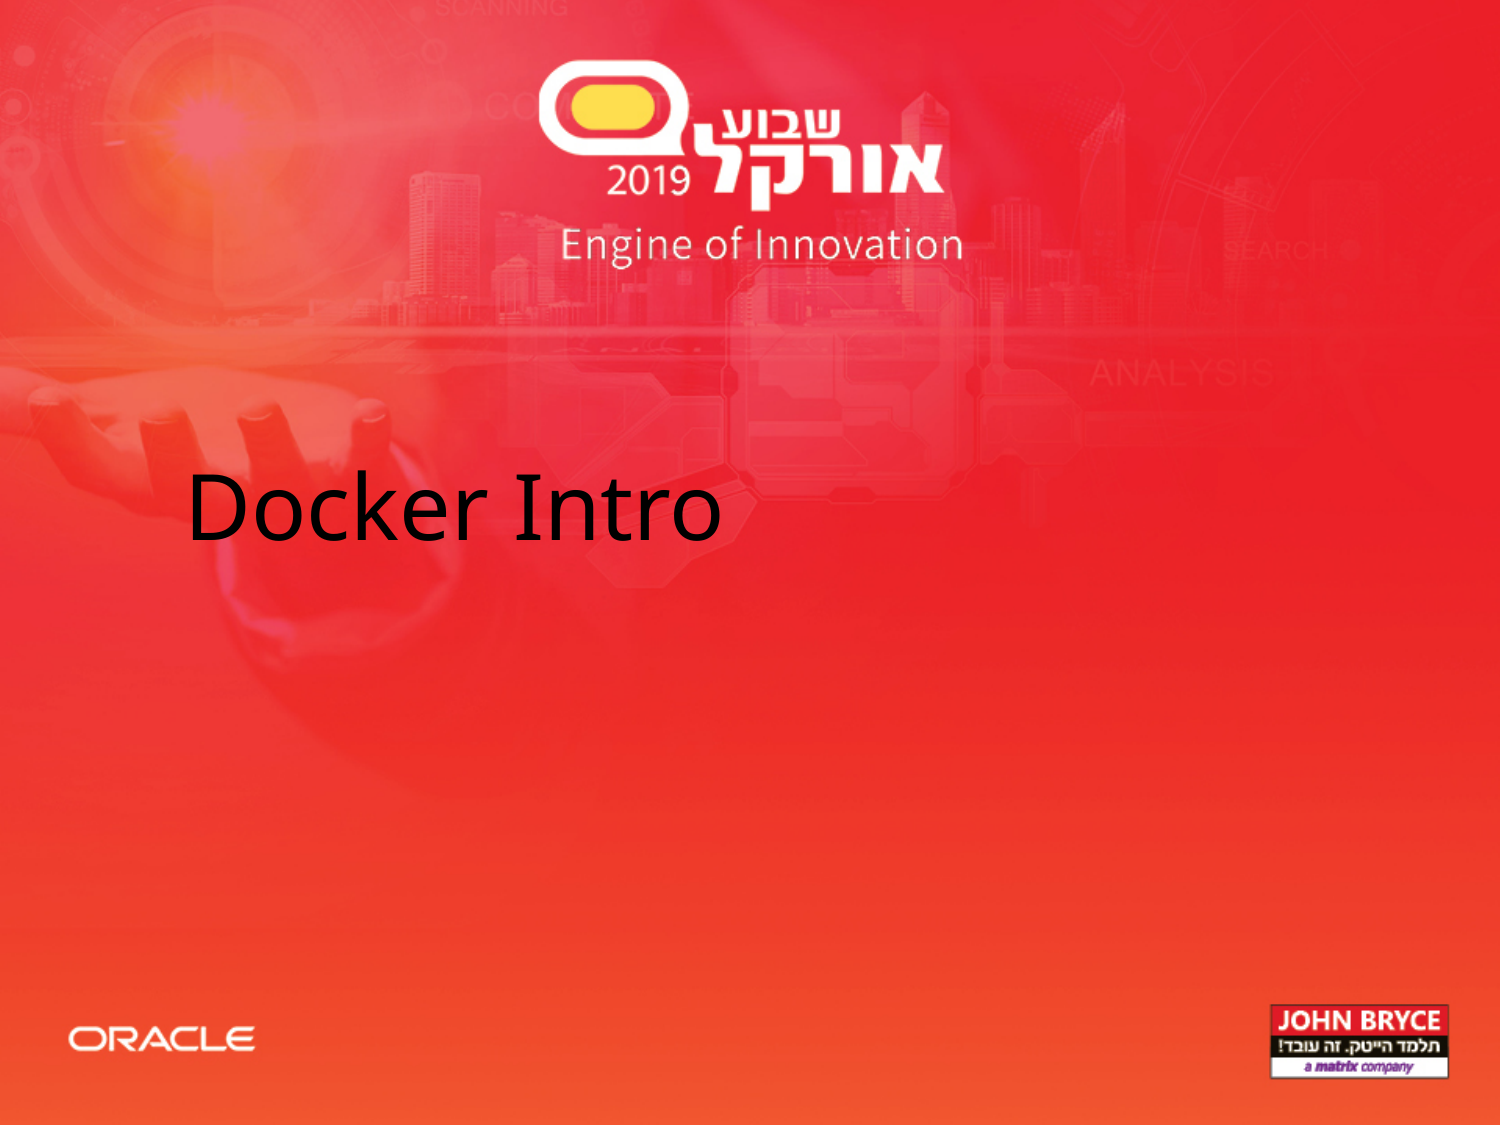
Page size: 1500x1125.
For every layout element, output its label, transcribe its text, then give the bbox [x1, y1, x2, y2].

title Docker Intro [169, 453, 1464, 672]
picture [0, 0, 1500, 1125]
